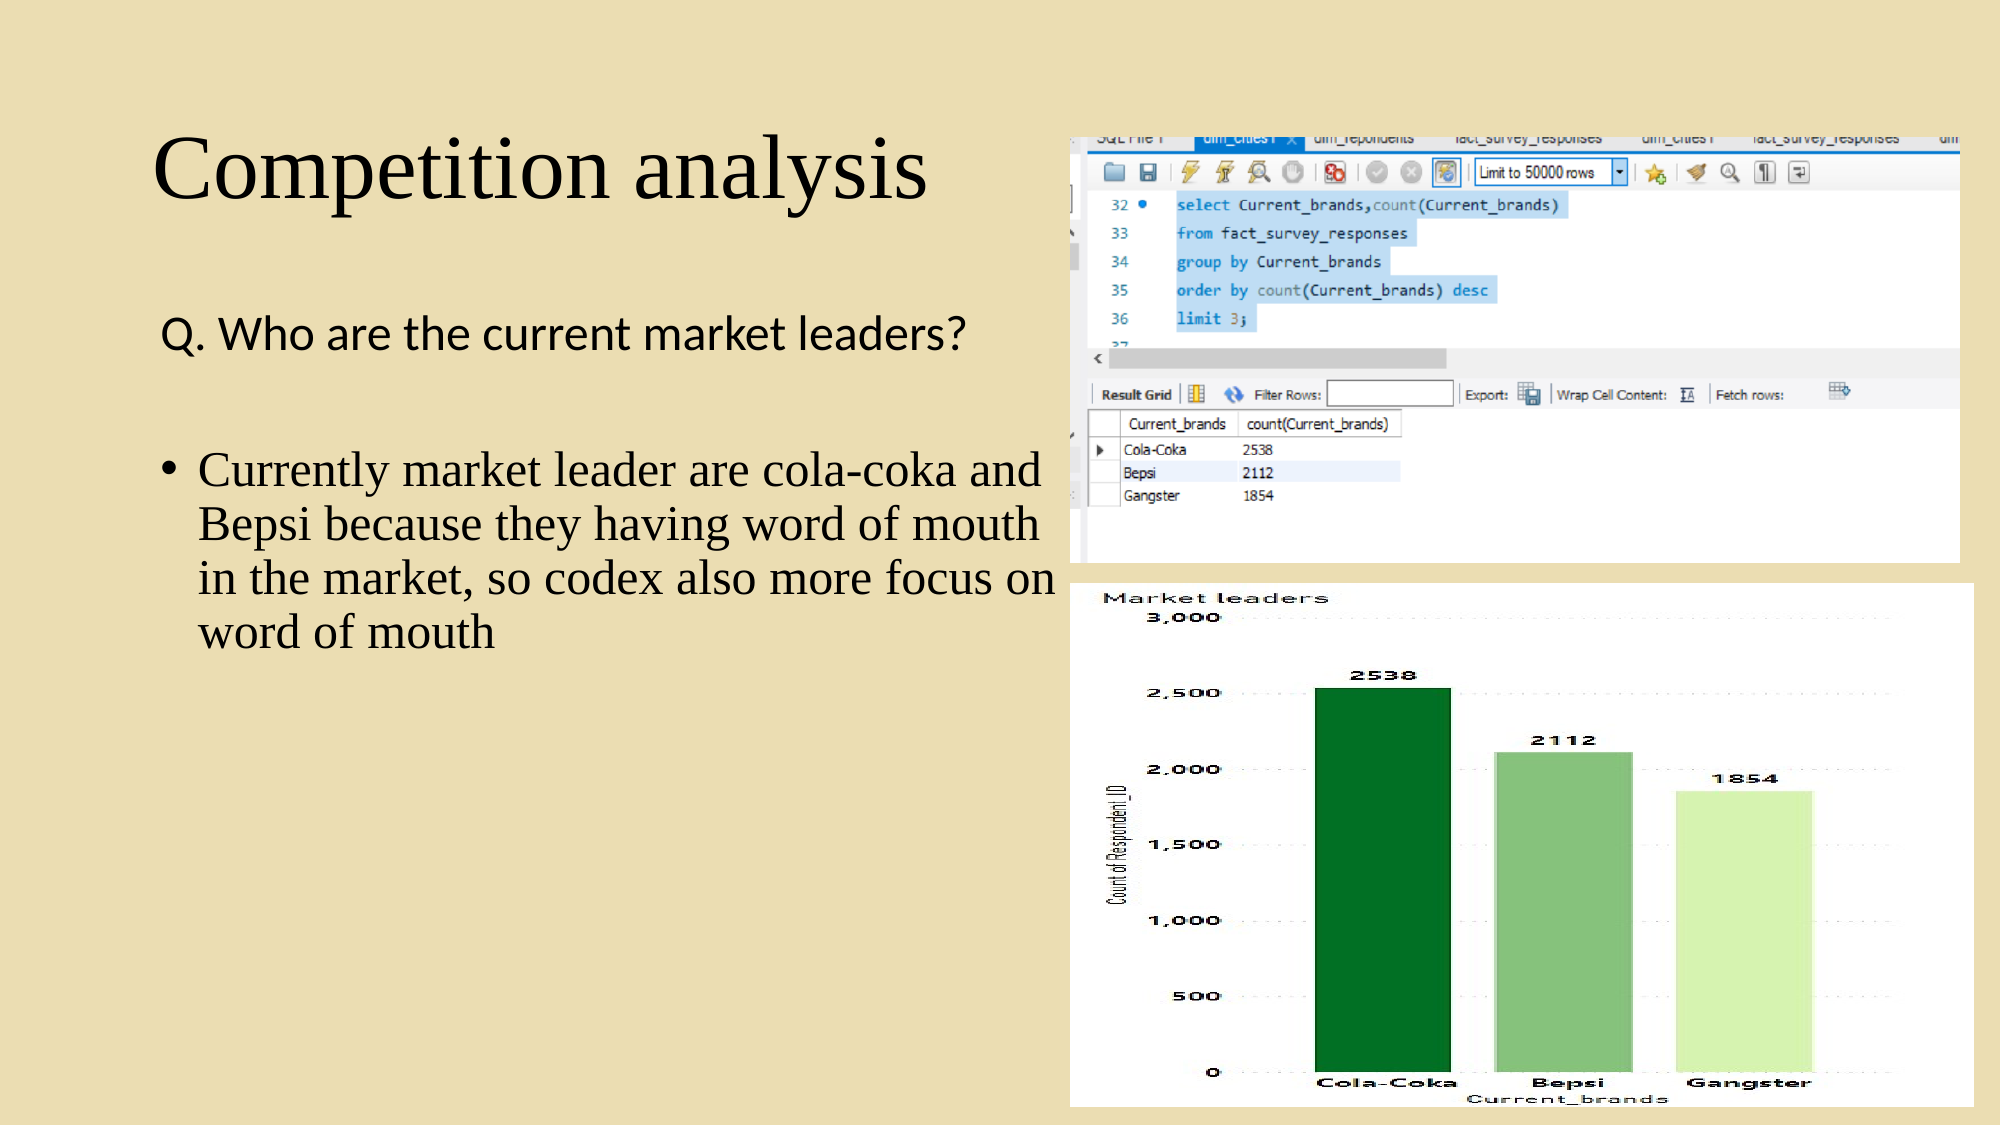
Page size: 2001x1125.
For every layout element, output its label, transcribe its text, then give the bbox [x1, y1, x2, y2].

picture [1070, 583, 1974, 1107]
title Competition analysis [137, 59, 1863, 278]
picture [1069, 137, 1960, 563]
list Q. Who are the current market leaders? Currently market leader are cola-coka and Bepsi because they having word of mouth in the market, so codex also more focus on word of mouth [145, 299, 1088, 1014]
